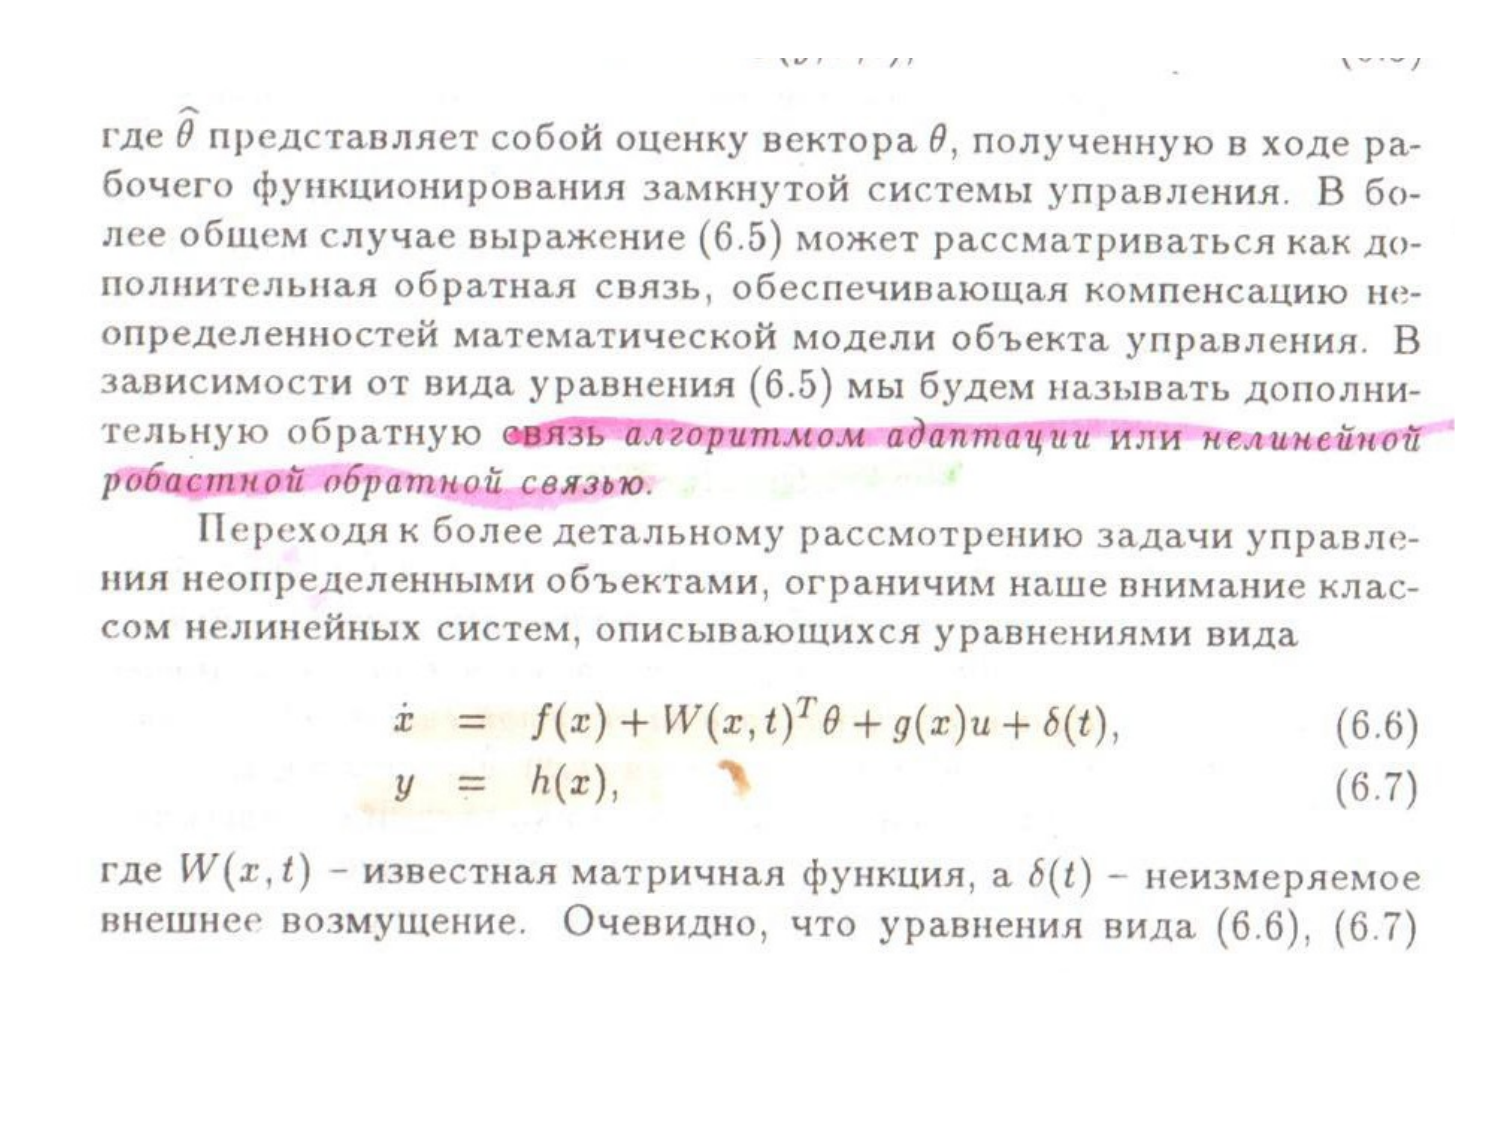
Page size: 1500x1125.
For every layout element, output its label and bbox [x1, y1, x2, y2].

picture [70, 58, 1455, 973]
